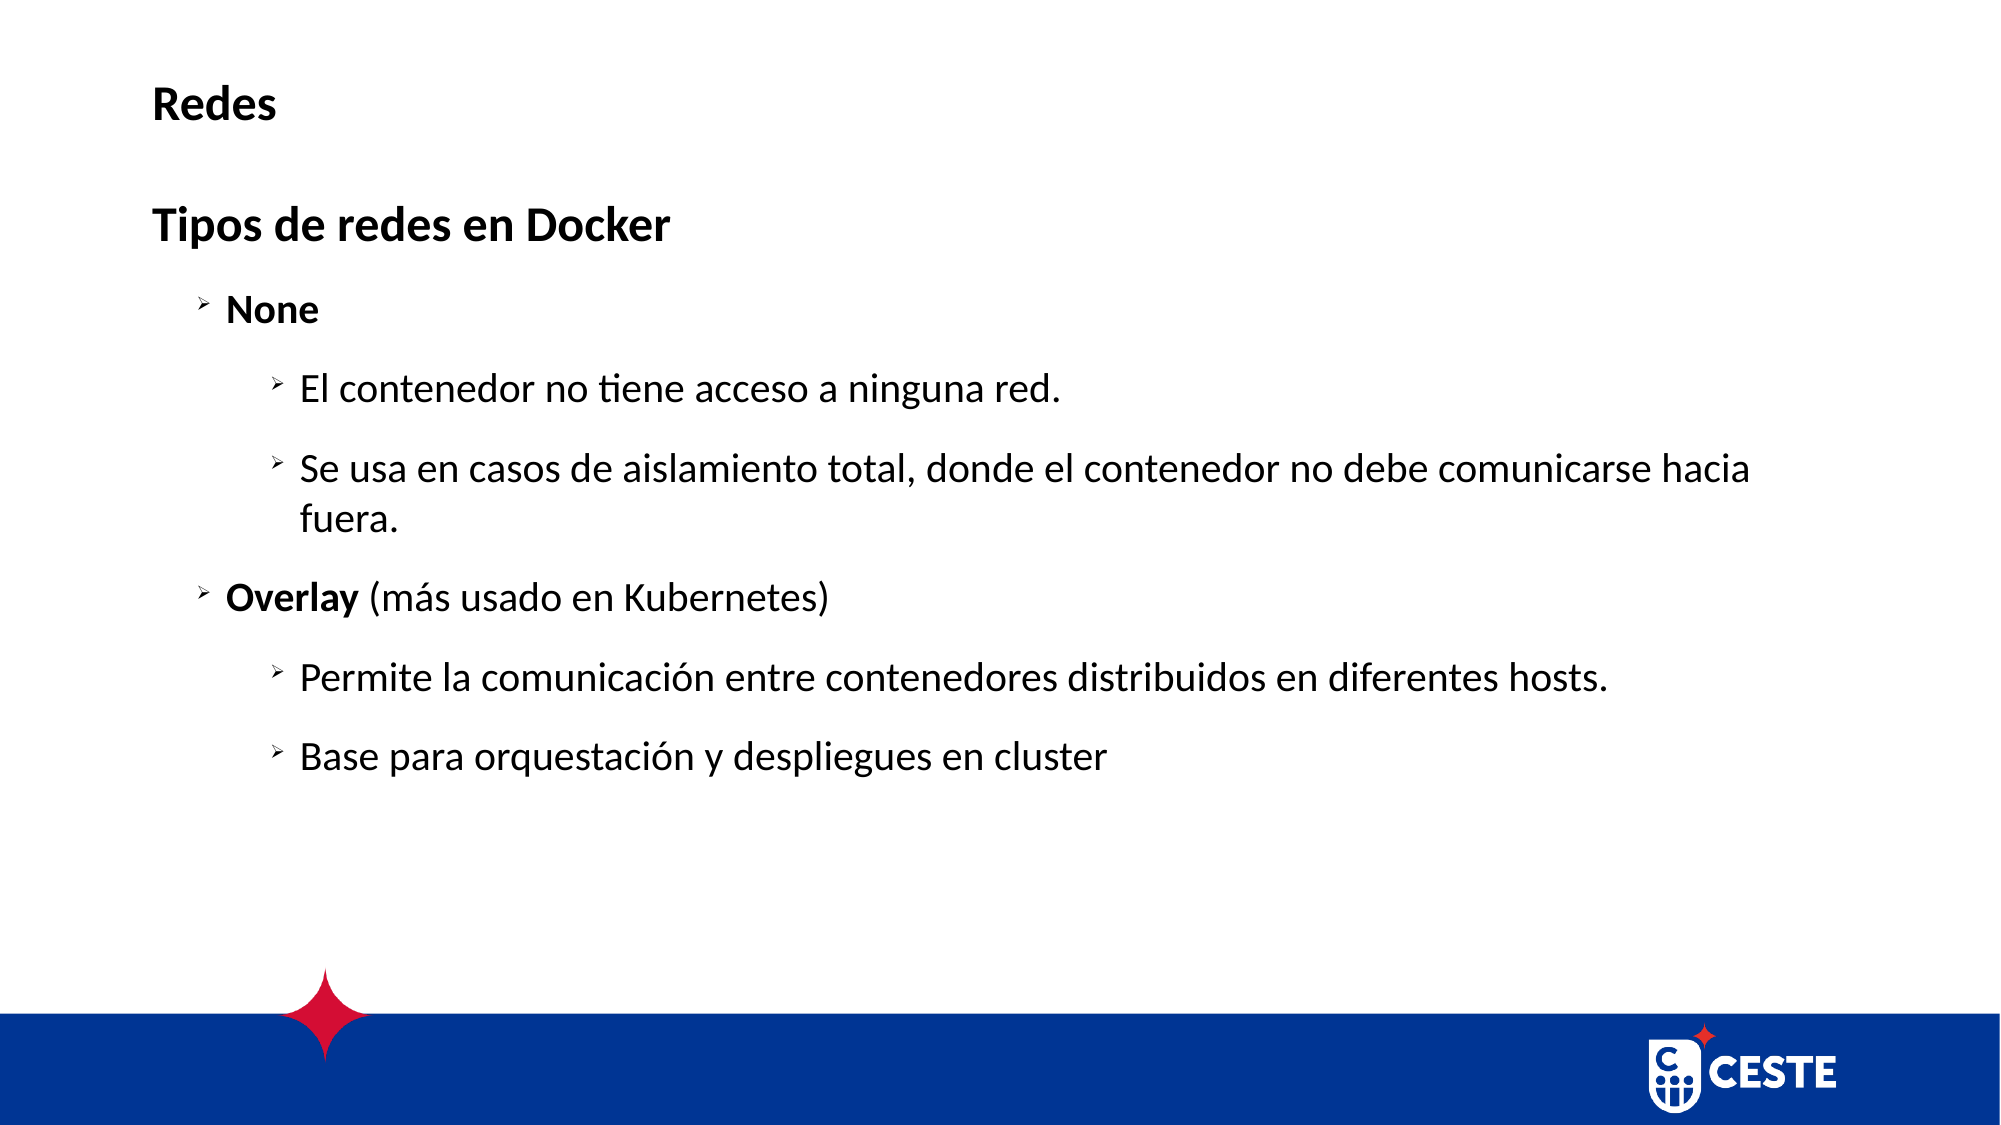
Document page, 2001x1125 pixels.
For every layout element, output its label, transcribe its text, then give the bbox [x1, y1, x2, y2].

picture [275, 965, 375, 1065]
text_box Tipos de redes en Docker None El contenedor no tiene acceso a ninguna red. Se usa en casos de aislamiento total, donde el contenedor no debe comunicarse hacia fuera. Overlay (más usado en Kubernetes) Permite la comunicación entre contenedores distribuidos en diferentes hosts. Base para orquestación y despliegues en cluster [137, 184, 1863, 945]
picture [1629, 1014, 1855, 1122]
title Redes [137, 59, 1863, 149]
